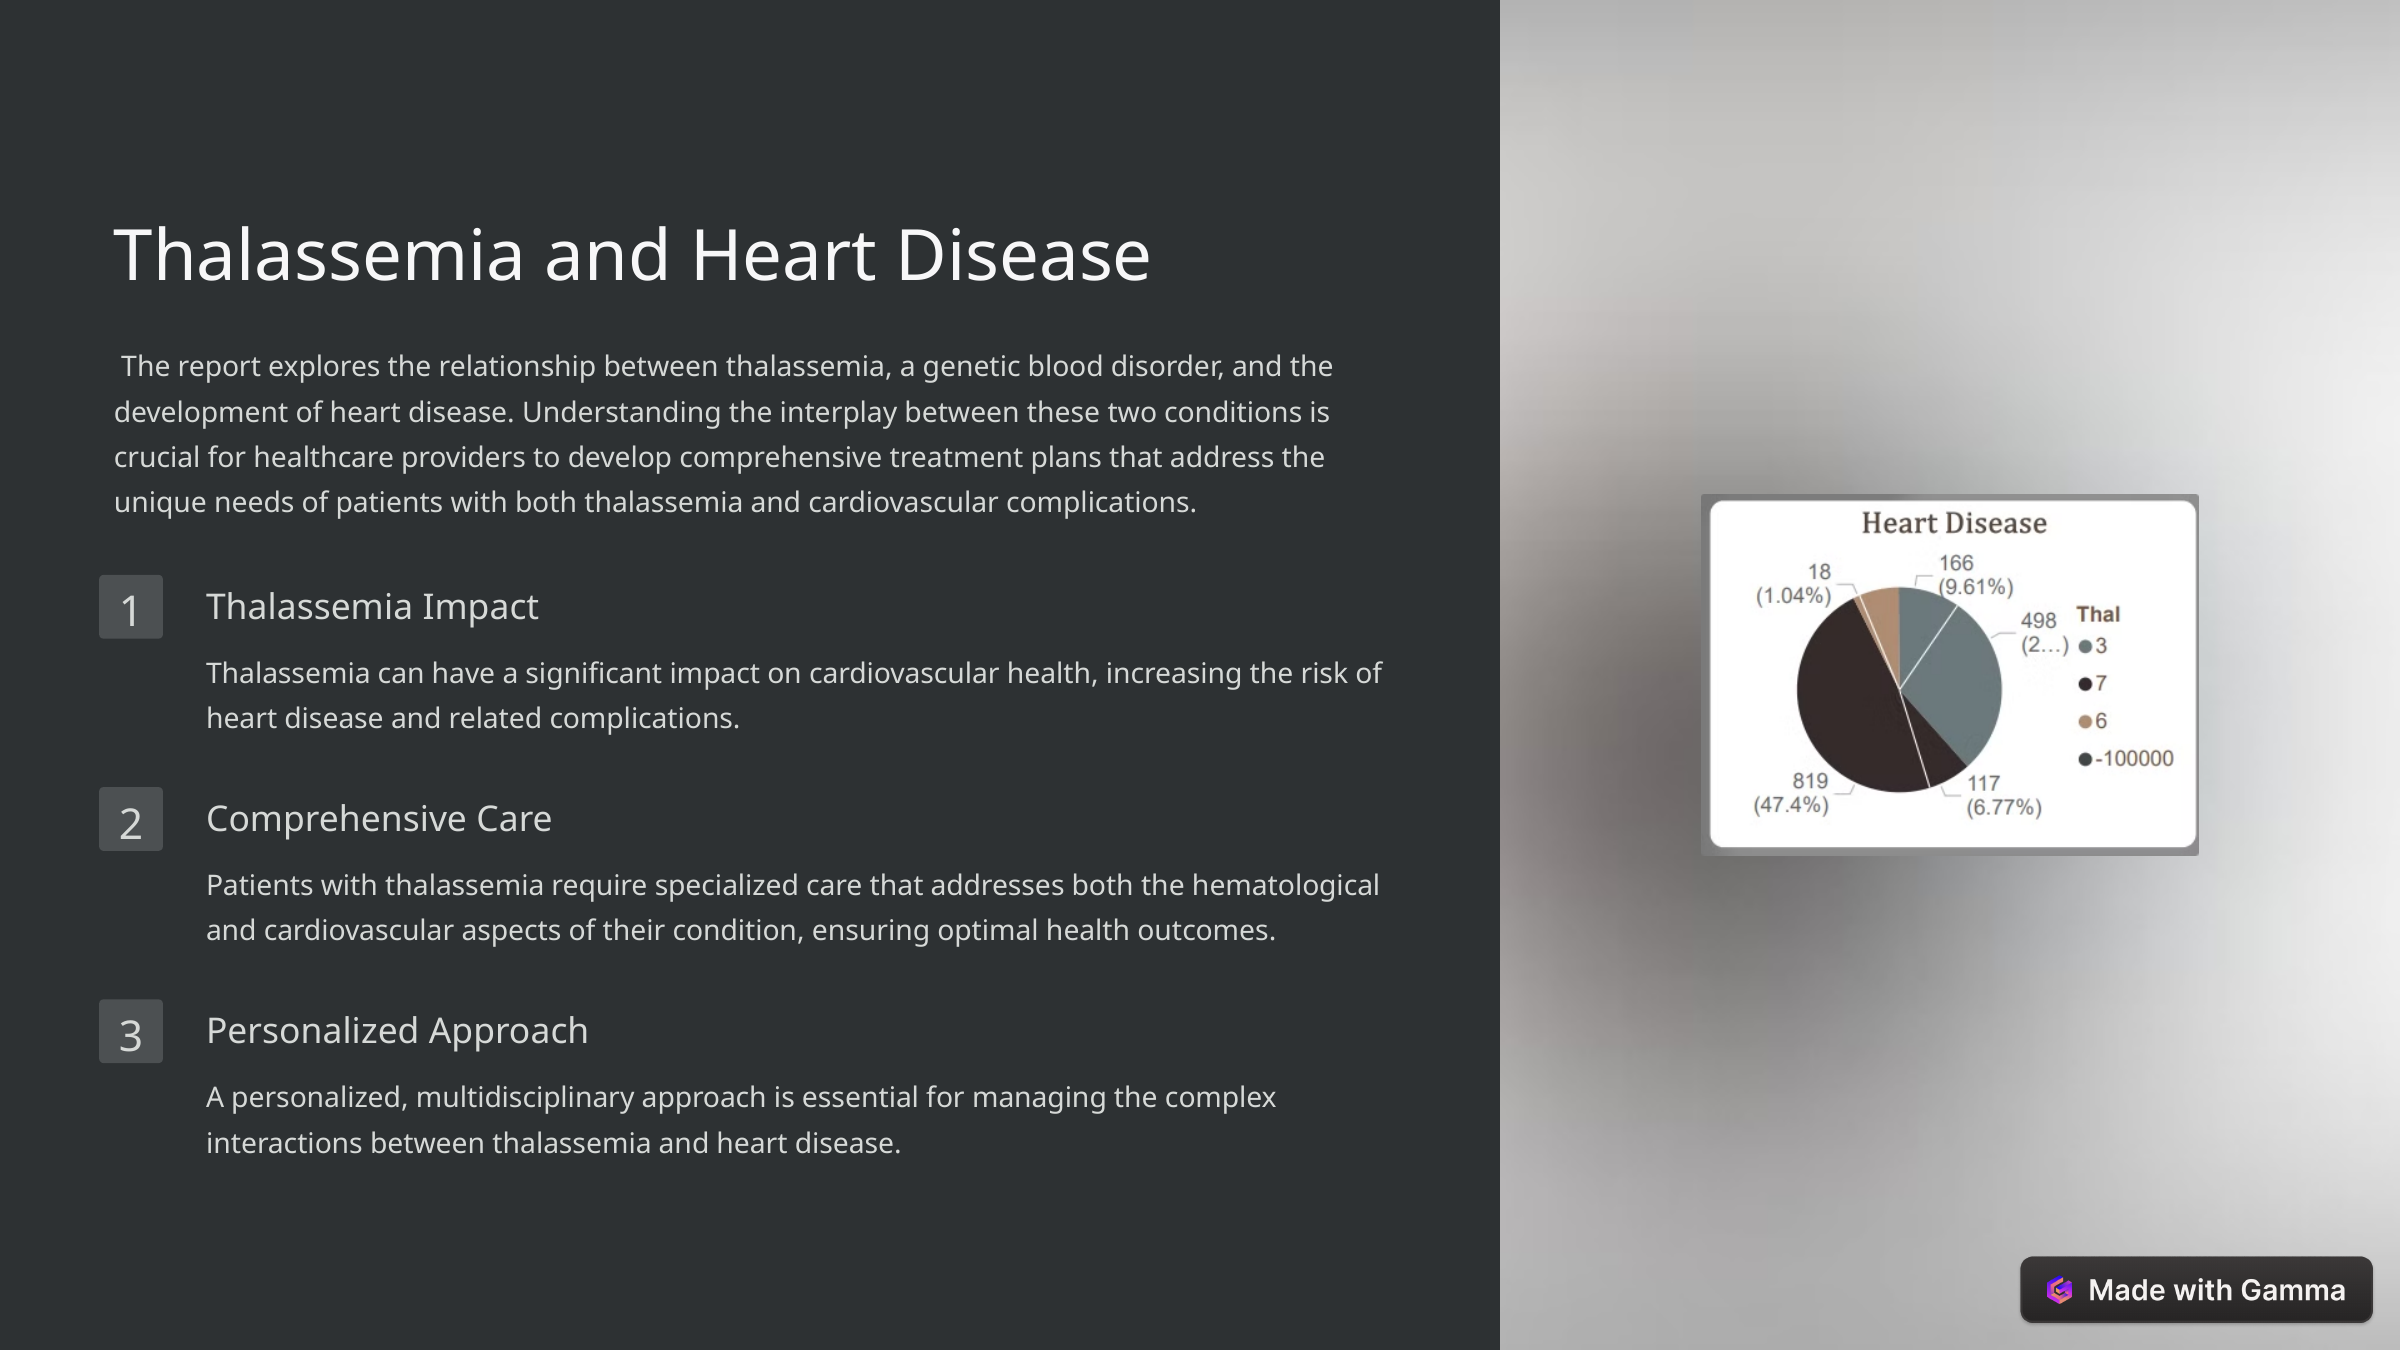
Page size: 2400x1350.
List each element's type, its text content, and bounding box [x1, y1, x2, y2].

text_box [99, 574, 163, 639]
text_box 2 [118, 797, 144, 841]
text_box [99, 787, 163, 851]
text_box Thalassemia and Heart Disease [99, 198, 1139, 288]
text_box [99, 999, 163, 1064]
text_box The report explores the relationship between thalassemia, a genetic blood disorder, and the development of heart disease. Understanding the interplay between these two conditions is crucial for healthcare providers to develop comprehensive treatment plans that address the unique needs of patients with both thalassemia and cardiovascular complications. [99, 329, 1401, 512]
text_box 3 [118, 1009, 144, 1053]
text_box Patients with thalassemia require specialized care that addresses both the hematological and cardiovascular aspects of their condition, ensuring optimal health outcomes. [191, 848, 1401, 940]
picture [1499, 0, 2400, 1350]
text_box Comprehensive Care [191, 787, 546, 832]
text_box 1 [124, 585, 138, 628]
text_box A personalized, multidisciplinary approach is essential for managing the complex interactions between thalassemia and heart disease. [191, 1060, 1401, 1152]
text_box Thalassemia can have a significant impact on cardiovascular health, increasing the risk of heart disease and related complications. [191, 636, 1401, 727]
text_box Personalized Approach [191, 999, 576, 1044]
text_box [0, 0, 1499, 1350]
text_box Thalassemia Impact [191, 574, 546, 620]
